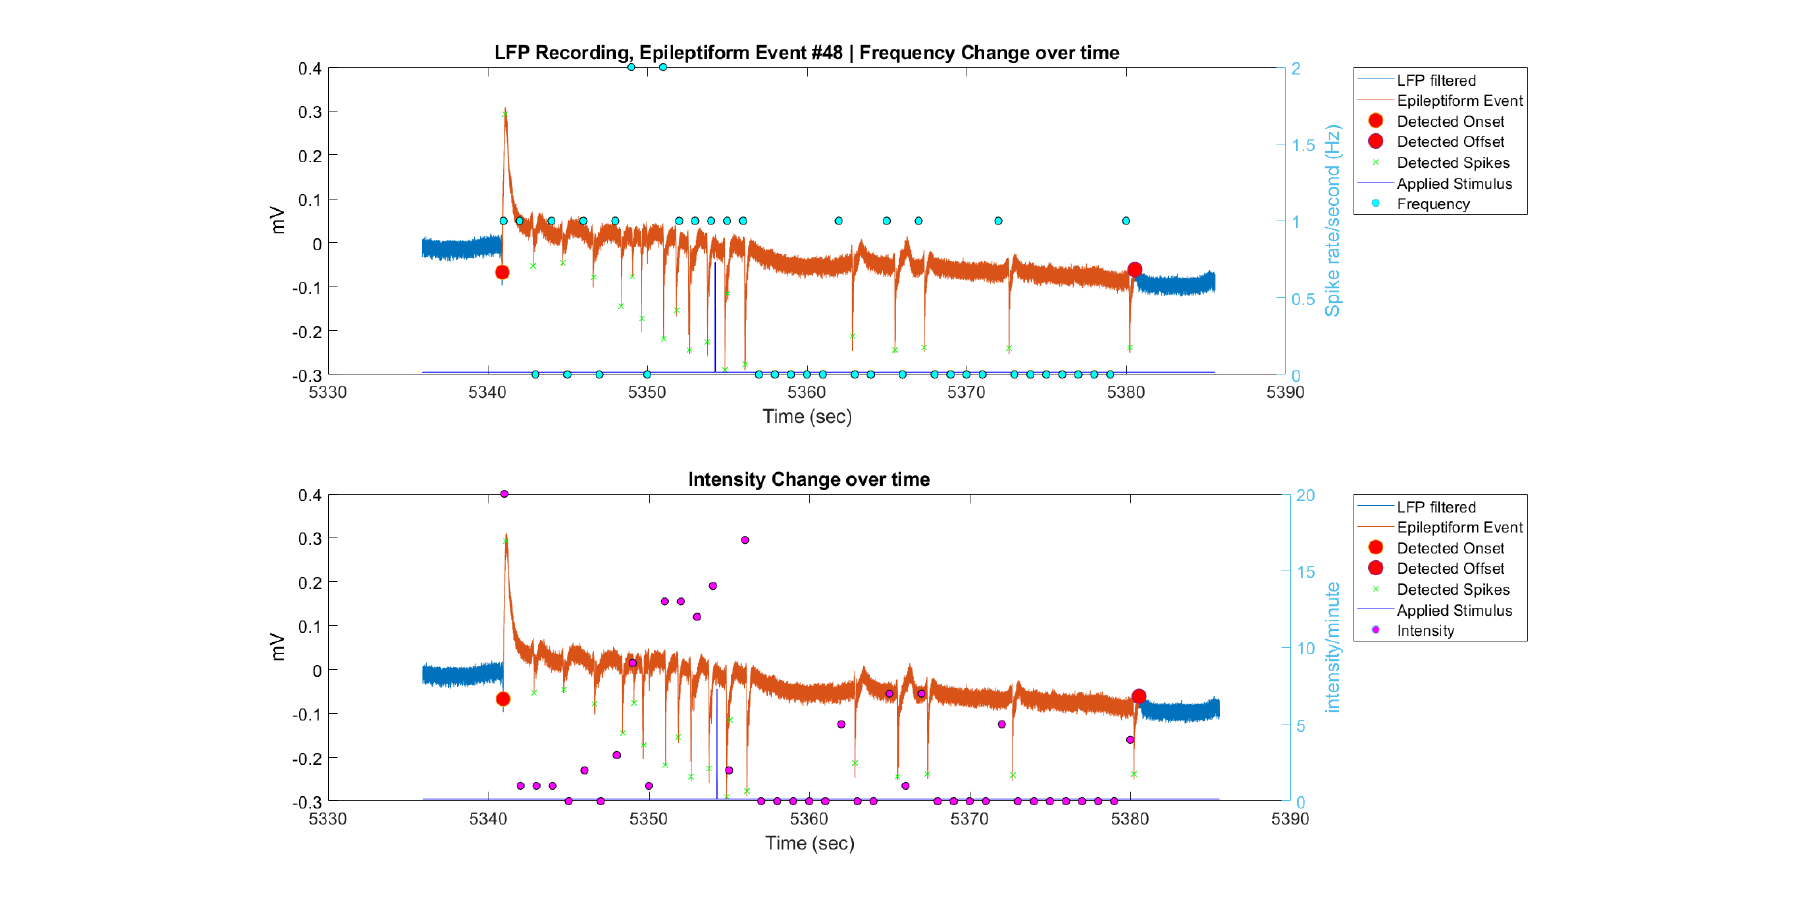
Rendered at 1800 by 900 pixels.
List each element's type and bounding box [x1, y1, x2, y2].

picture [126, 0, 1674, 900]
